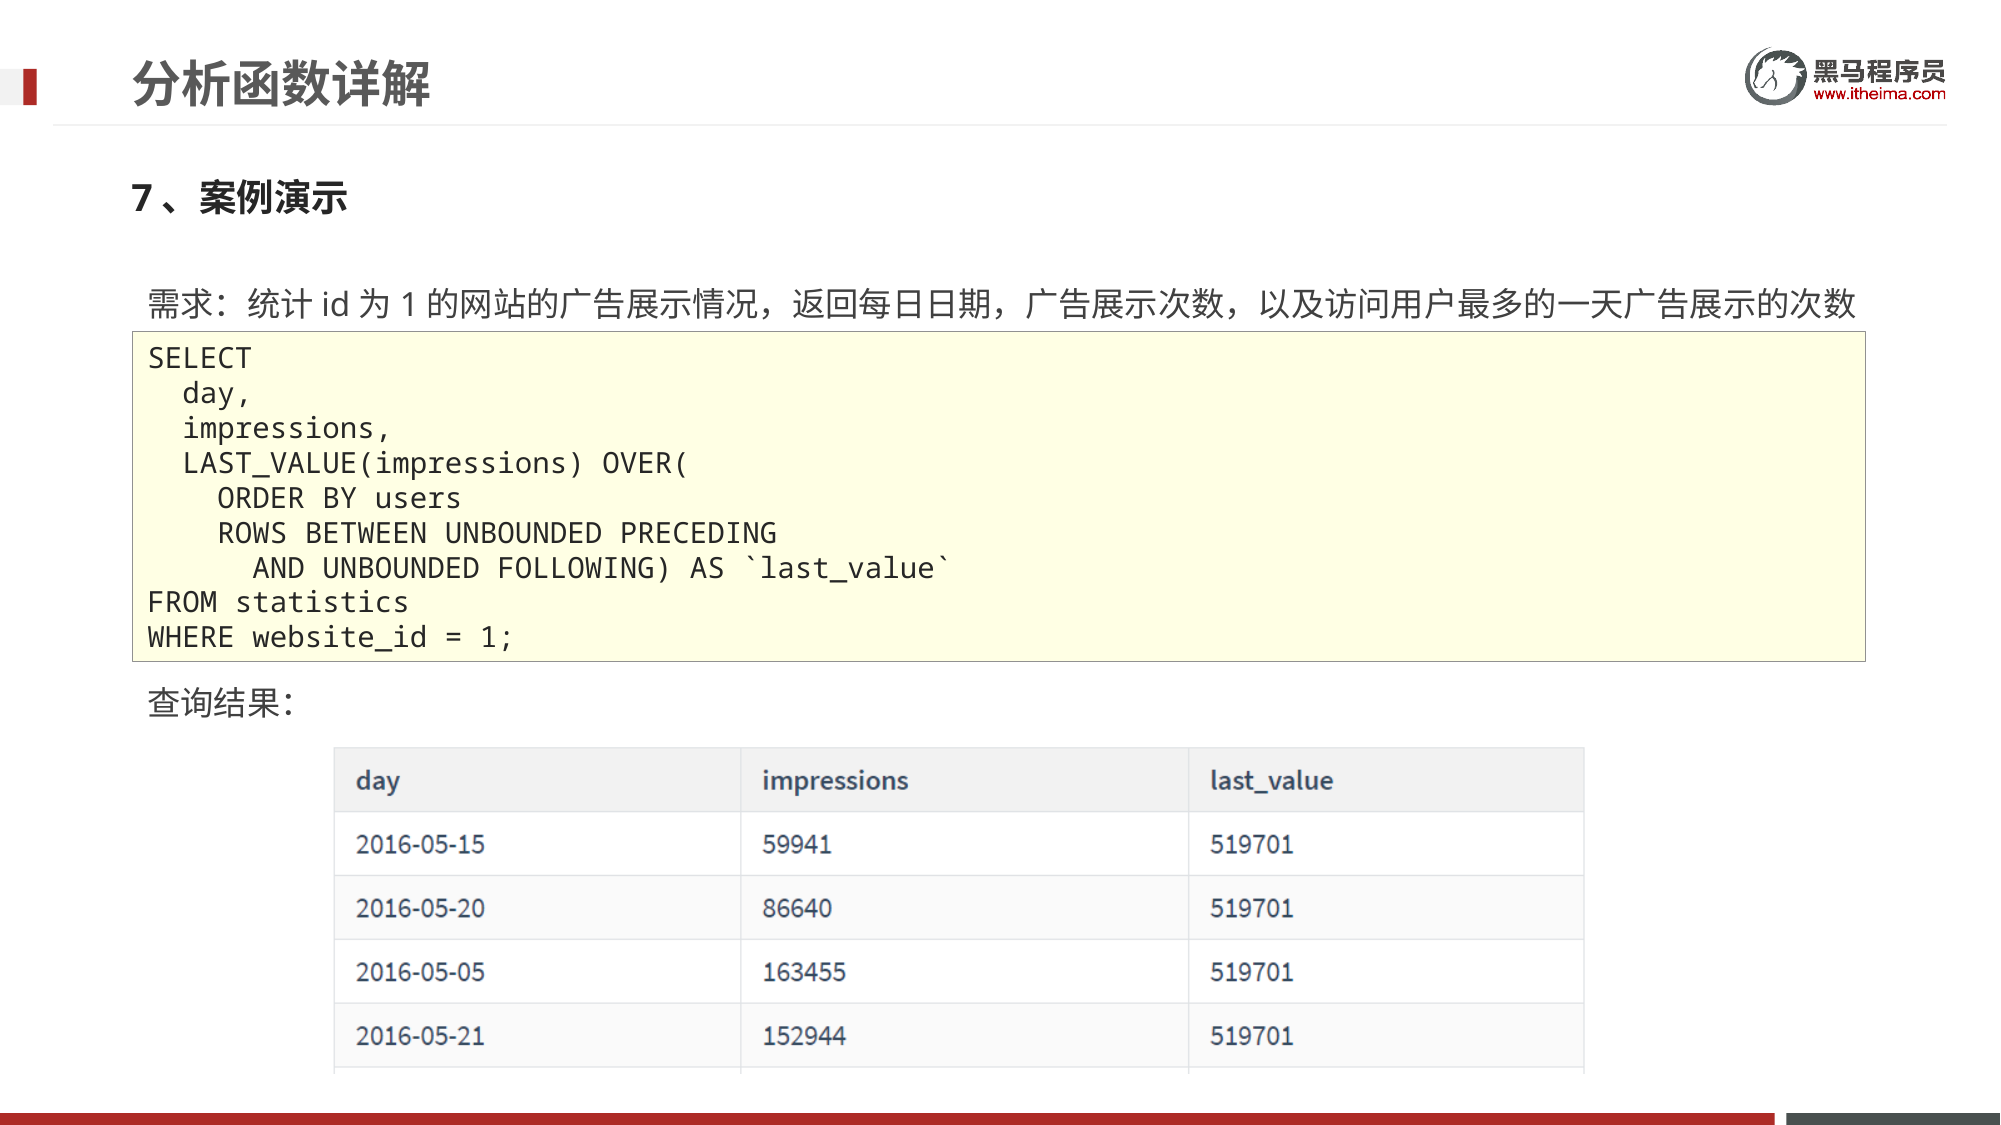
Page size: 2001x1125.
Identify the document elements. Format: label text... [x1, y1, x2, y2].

list 7、案例演示 [116, 154, 1880, 239]
picture [329, 741, 1591, 1075]
list 需求：统计id为1的网站的广告展示情况，返回每日日期，广告展示次数，以及访问用户最多的一天广告展示的次数 查询结果： [132, 255, 1880, 1085]
text_box SELECT day, impressions, LAST_VALUE(impressions) OVER( ORDER BY users ROWS BETWEEN UNBOUNDED PRECEDING AND UNBOUNDED FOLLOWING) AS `last_value` FROM statistics WHERE website_id = 1; [132, 331, 1866, 662]
title 分析函数详解 [116, 40, 1556, 125]
picture [1744, 46, 1946, 106]
